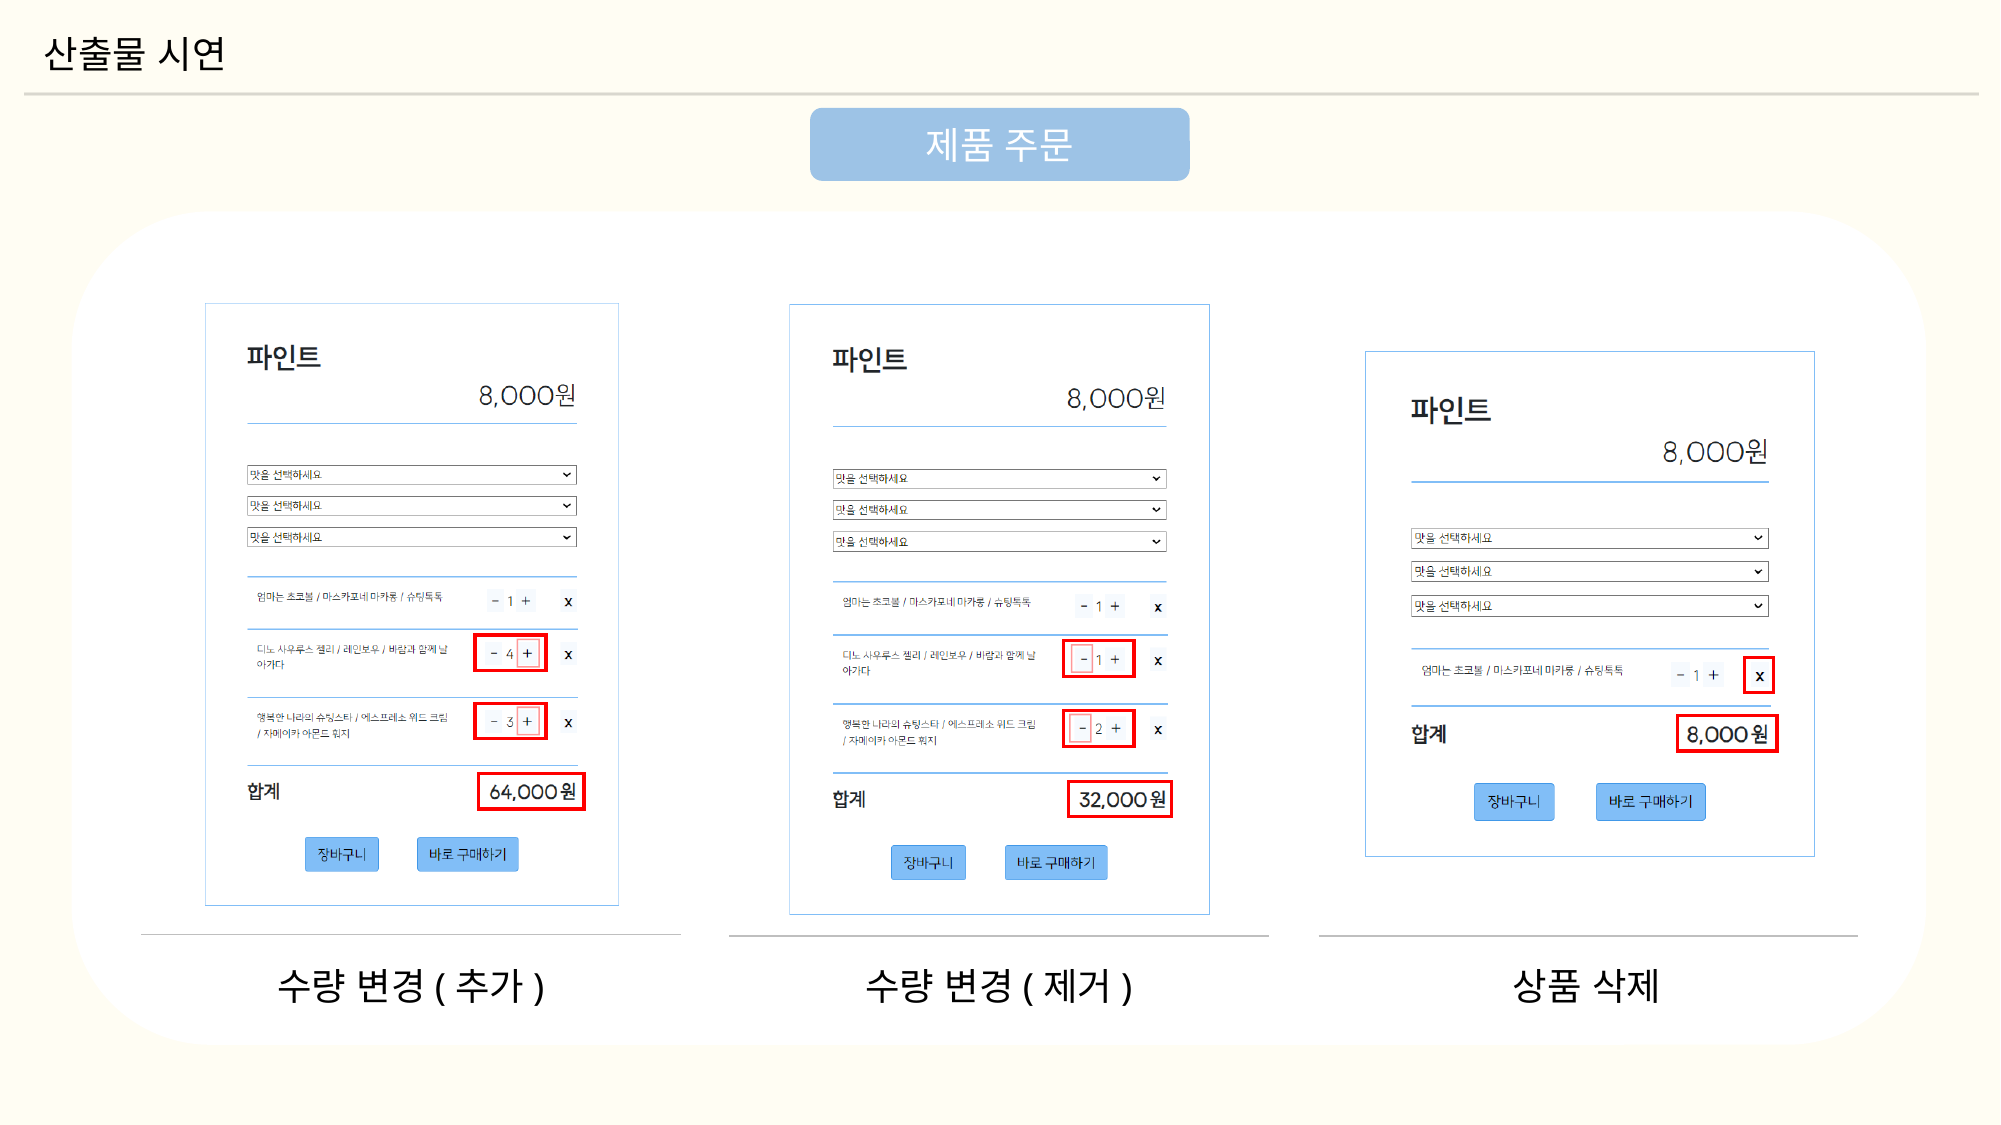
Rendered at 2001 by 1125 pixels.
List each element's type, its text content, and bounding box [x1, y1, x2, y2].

text_box 제품 주문 [809, 106, 1191, 182]
text_box 산출물 시연 [29, 23, 242, 84]
picture [779, 293, 1221, 923]
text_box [24, 88, 1979, 100]
text_box 수량 변경(제거) [850, 955, 1148, 1016]
picture [192, 293, 629, 913]
text_box 수량 변경(추가) [262, 955, 560, 1016]
text_box 상품 삭제 [1497, 955, 1676, 1016]
text_box [70, 210, 1928, 1046]
picture [1353, 338, 1824, 866]
